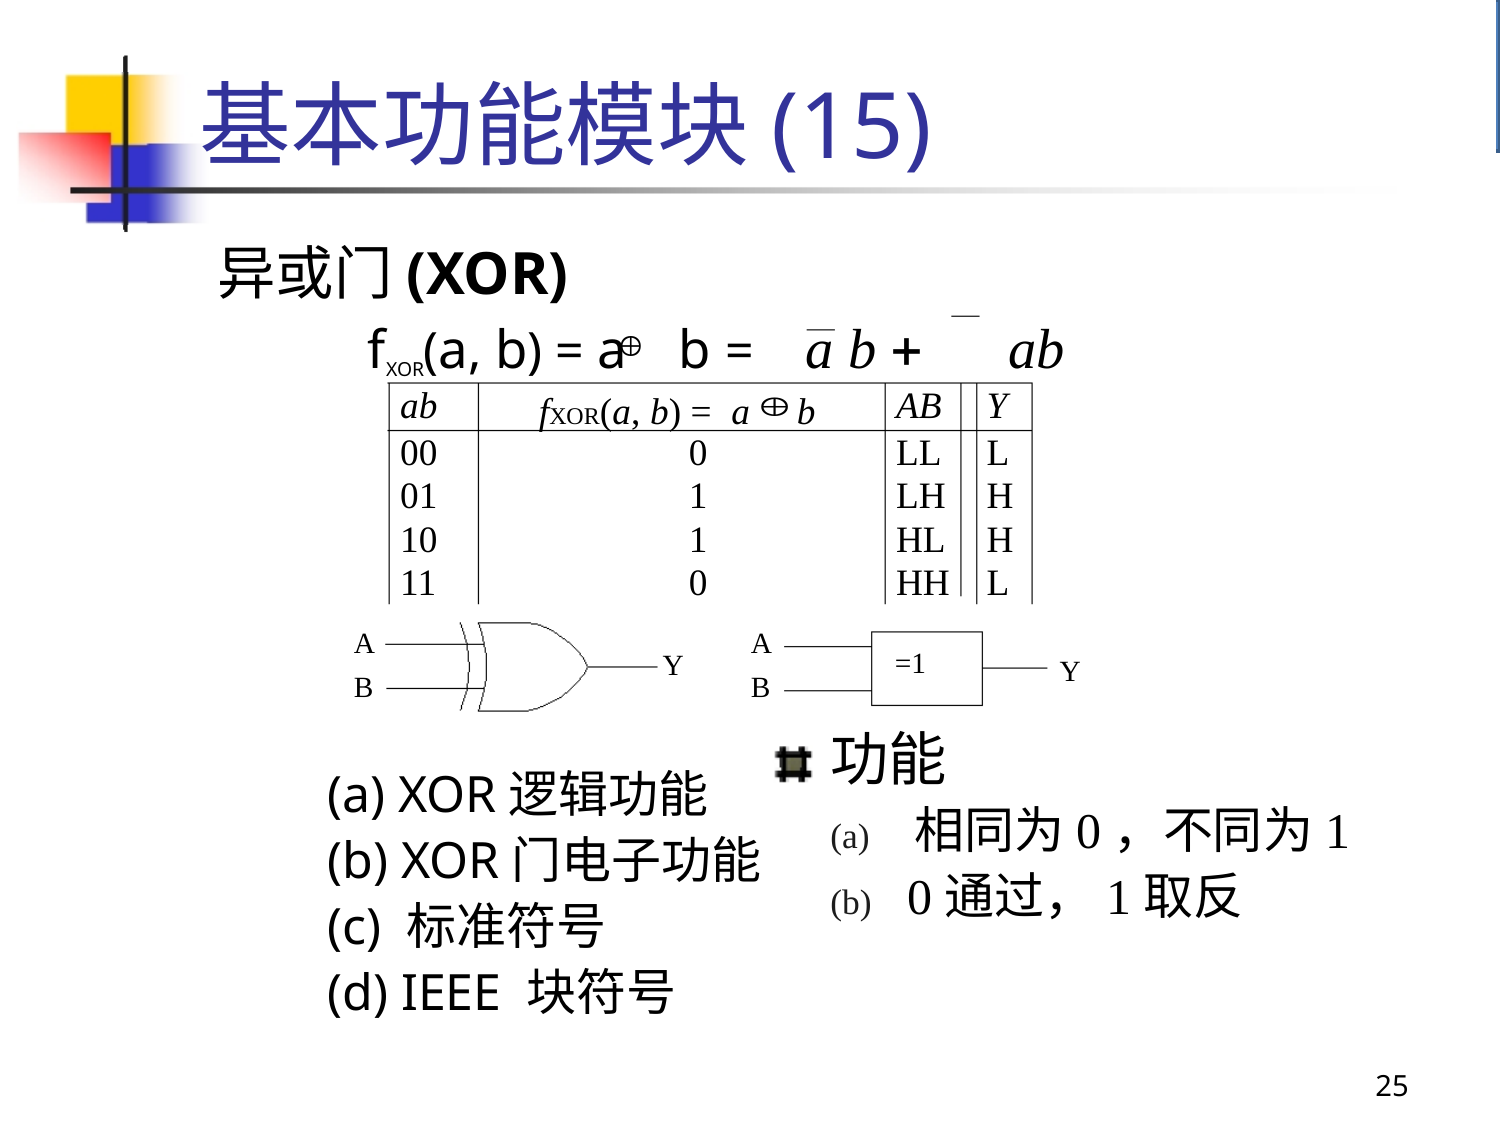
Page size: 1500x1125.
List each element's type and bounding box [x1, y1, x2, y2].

text_box [612, 324, 651, 366]
text_box [749, 387, 801, 426]
picture [0, 0, 1500, 1125]
